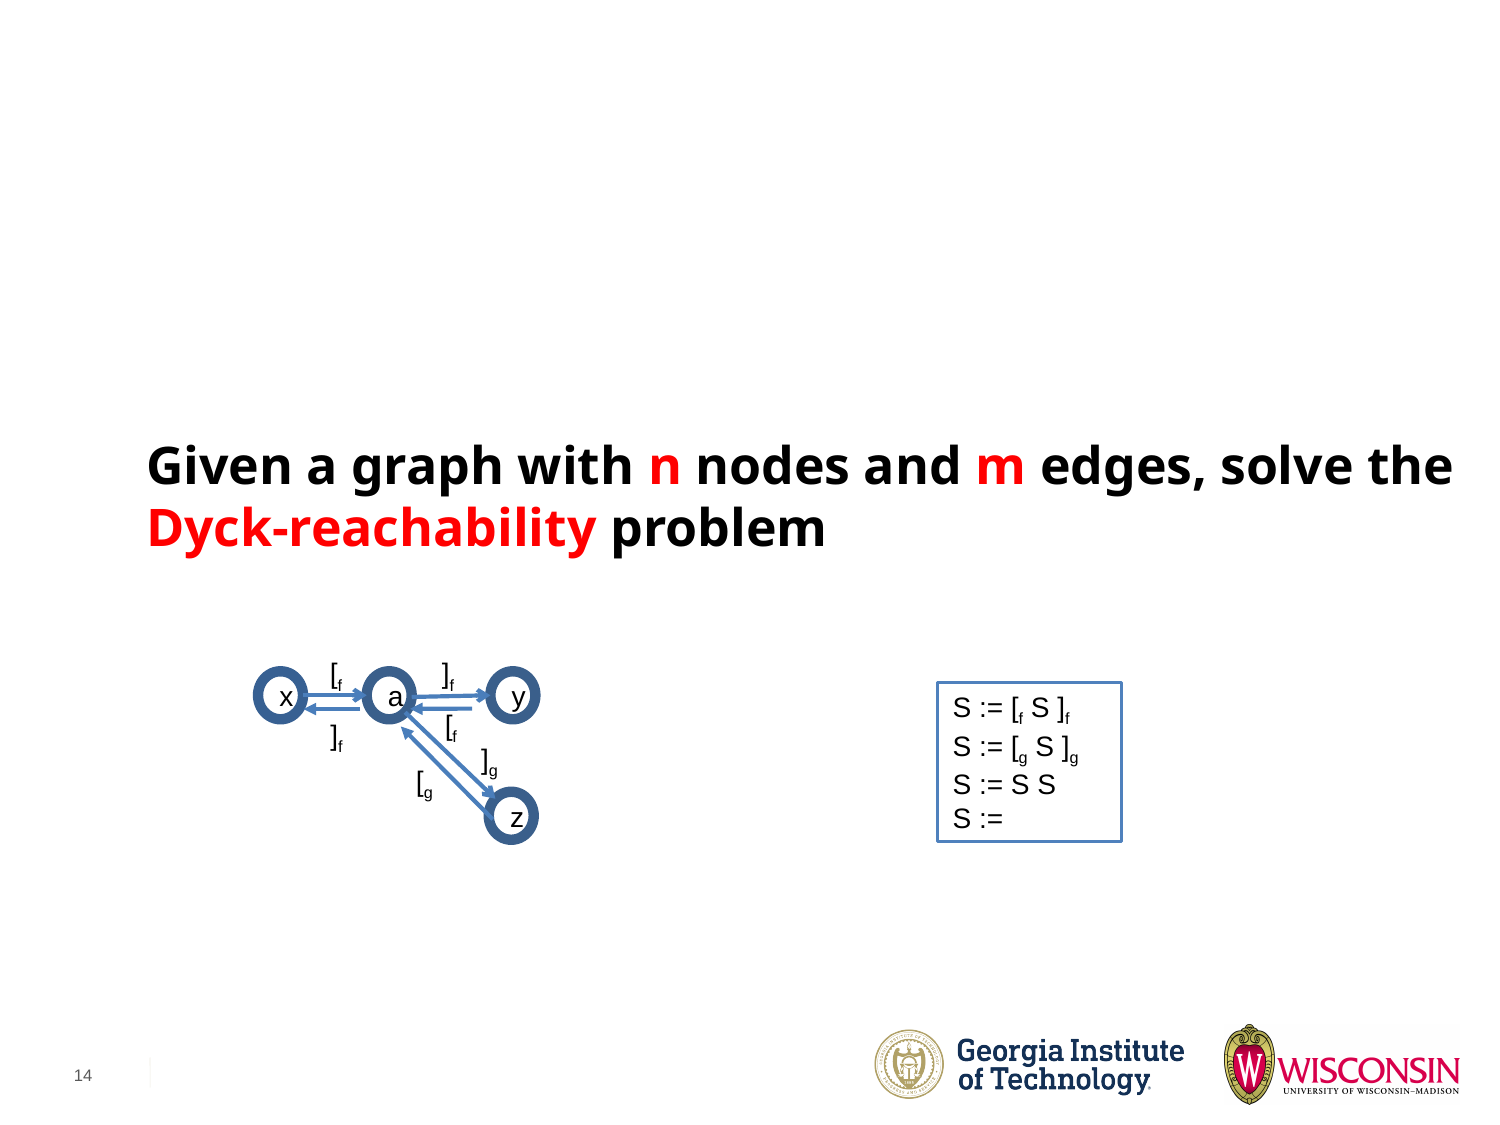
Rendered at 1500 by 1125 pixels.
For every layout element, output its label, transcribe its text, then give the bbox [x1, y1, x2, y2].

picture [862, 1024, 1196, 1104]
picture [1224, 1024, 1460, 1105]
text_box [257, 648, 536, 840]
slide_number 14 [49, 1049, 101, 1101]
title Given a graph with n nodes and m edges, solve the Dyck-reachability problem [131, 425, 1482, 566]
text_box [303, 699, 494, 820]
